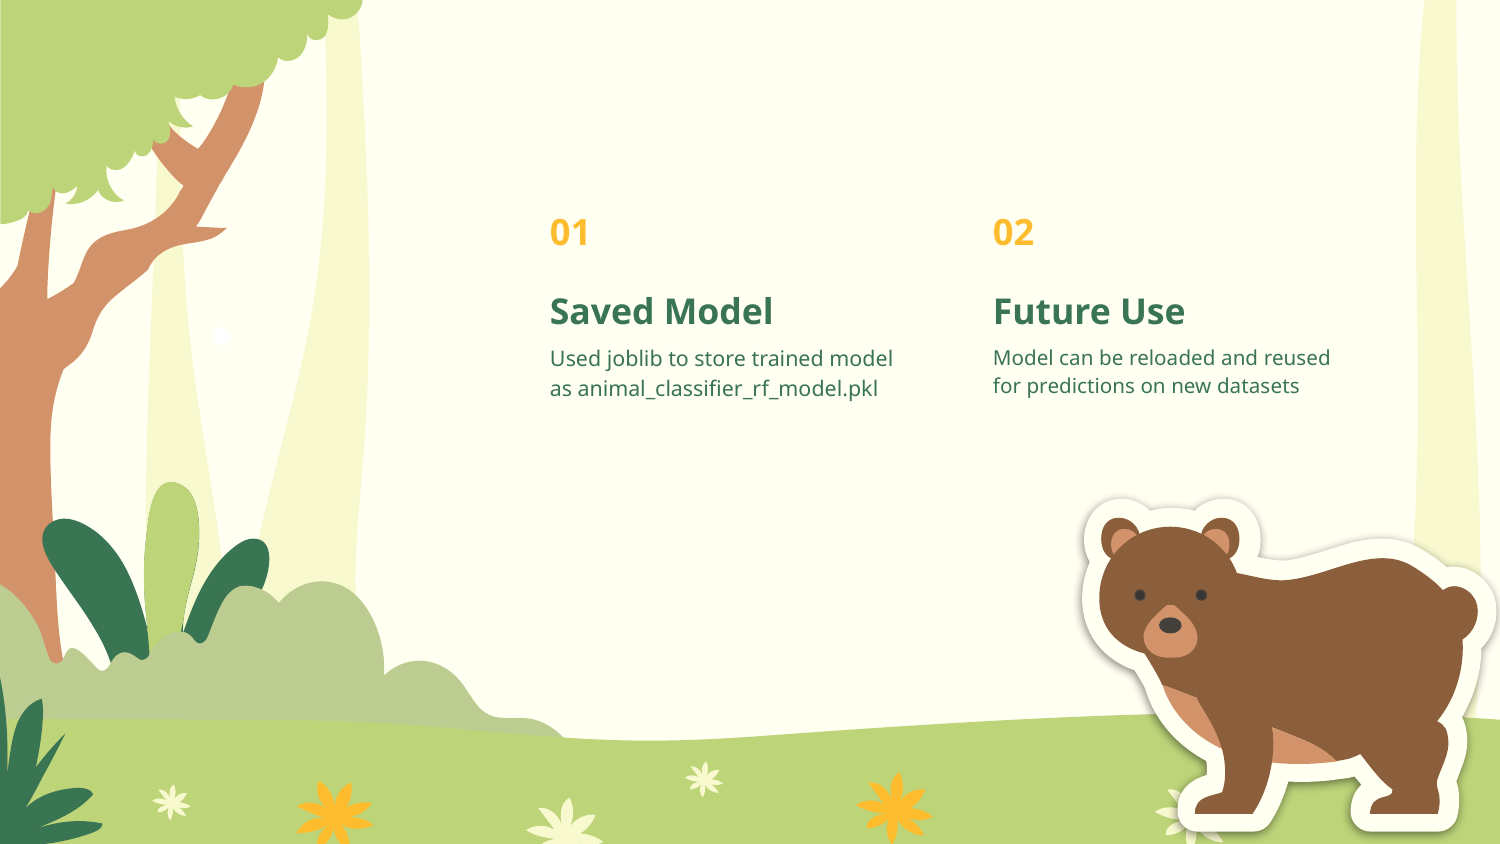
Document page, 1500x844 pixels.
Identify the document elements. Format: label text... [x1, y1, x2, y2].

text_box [1081, 498, 1497, 832]
text_box 02 [977, 193, 1099, 267]
text_box Model can be reloaded and reused for predictions on new datasets [977, 347, 1356, 421]
text_box Used joblib to store trained model as animal_classifier_rf_model.pkl [535, 347, 914, 421]
text_box Future Use [977, 267, 1356, 347]
text_box Saved Model [535, 267, 914, 347]
text_box 01 [535, 193, 656, 267]
